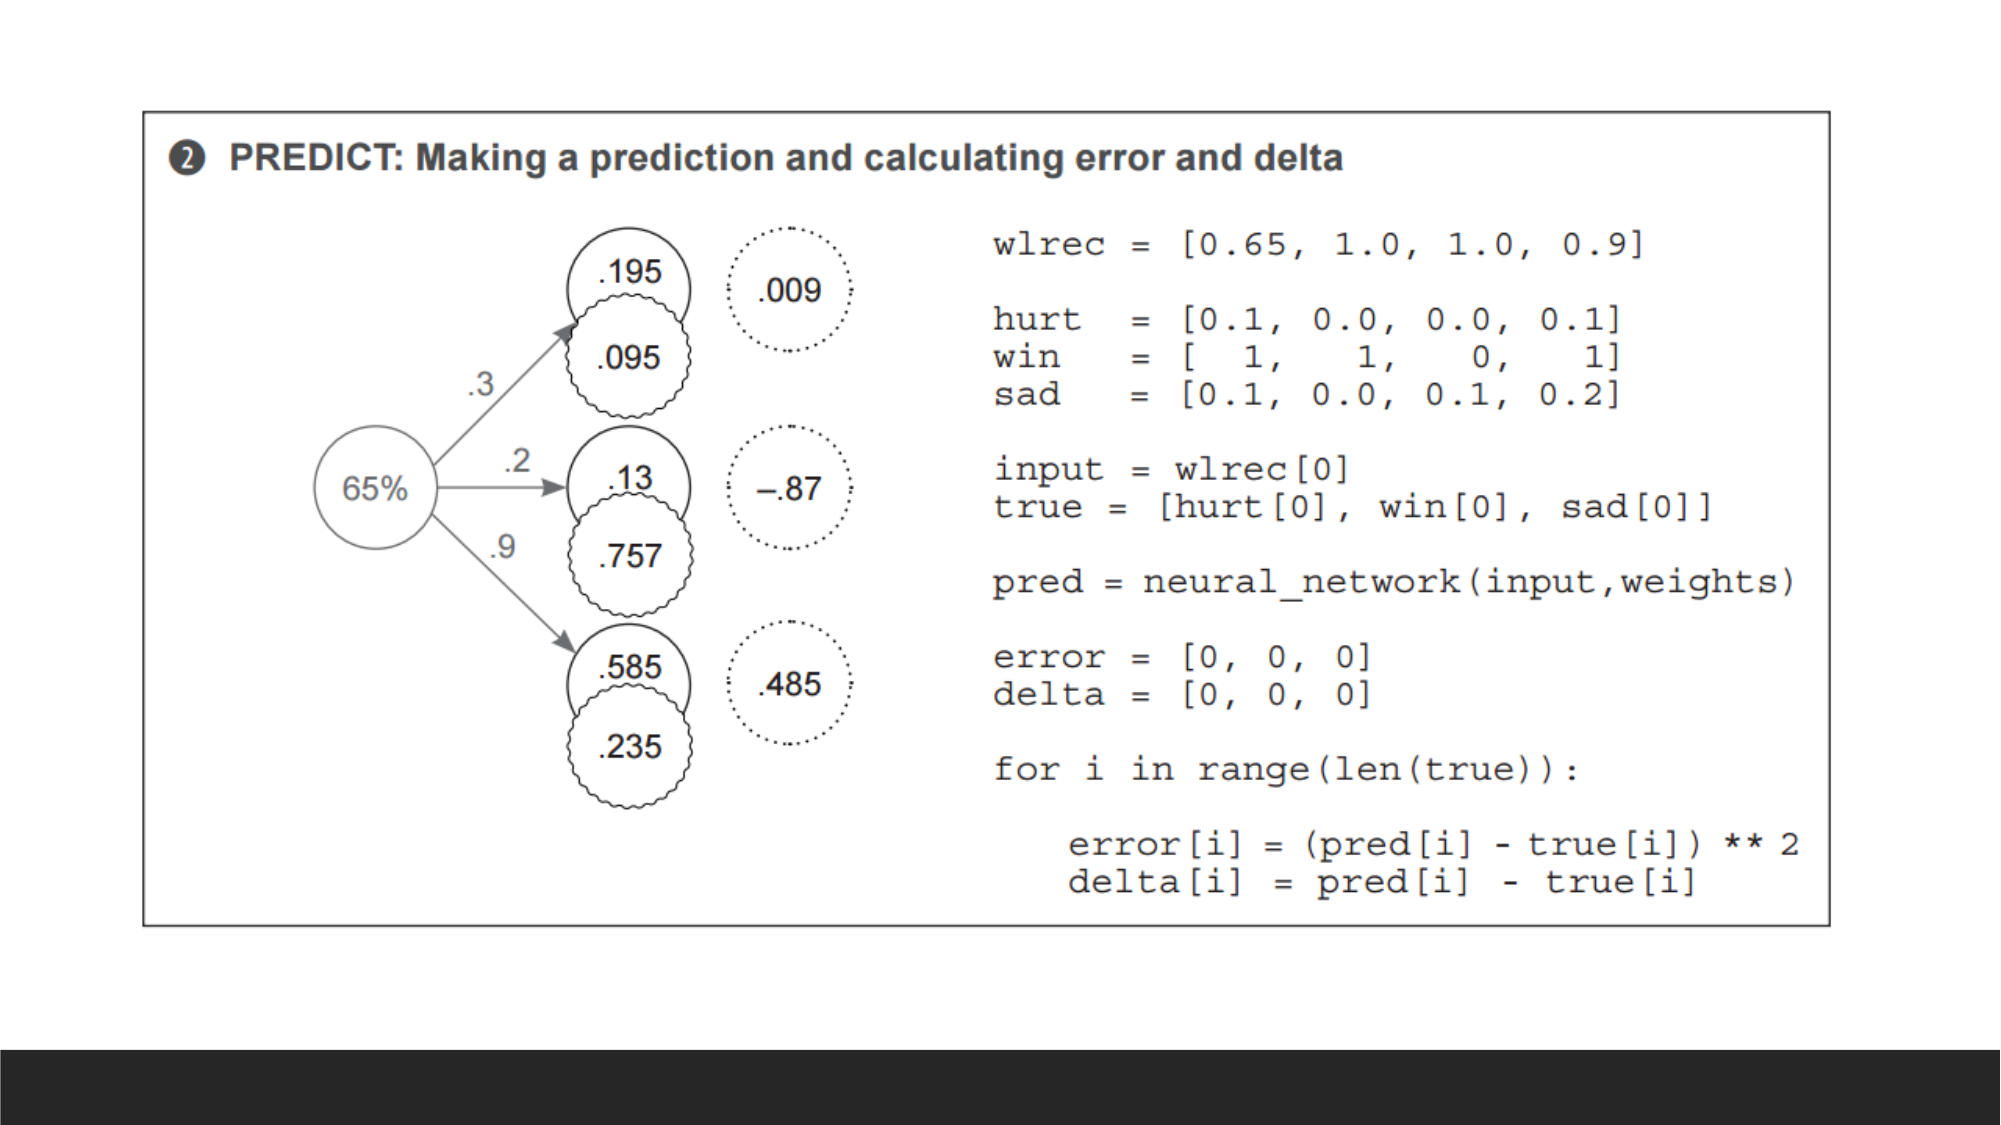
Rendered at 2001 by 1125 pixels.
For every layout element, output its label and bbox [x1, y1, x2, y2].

picture [127, 96, 1843, 942]
